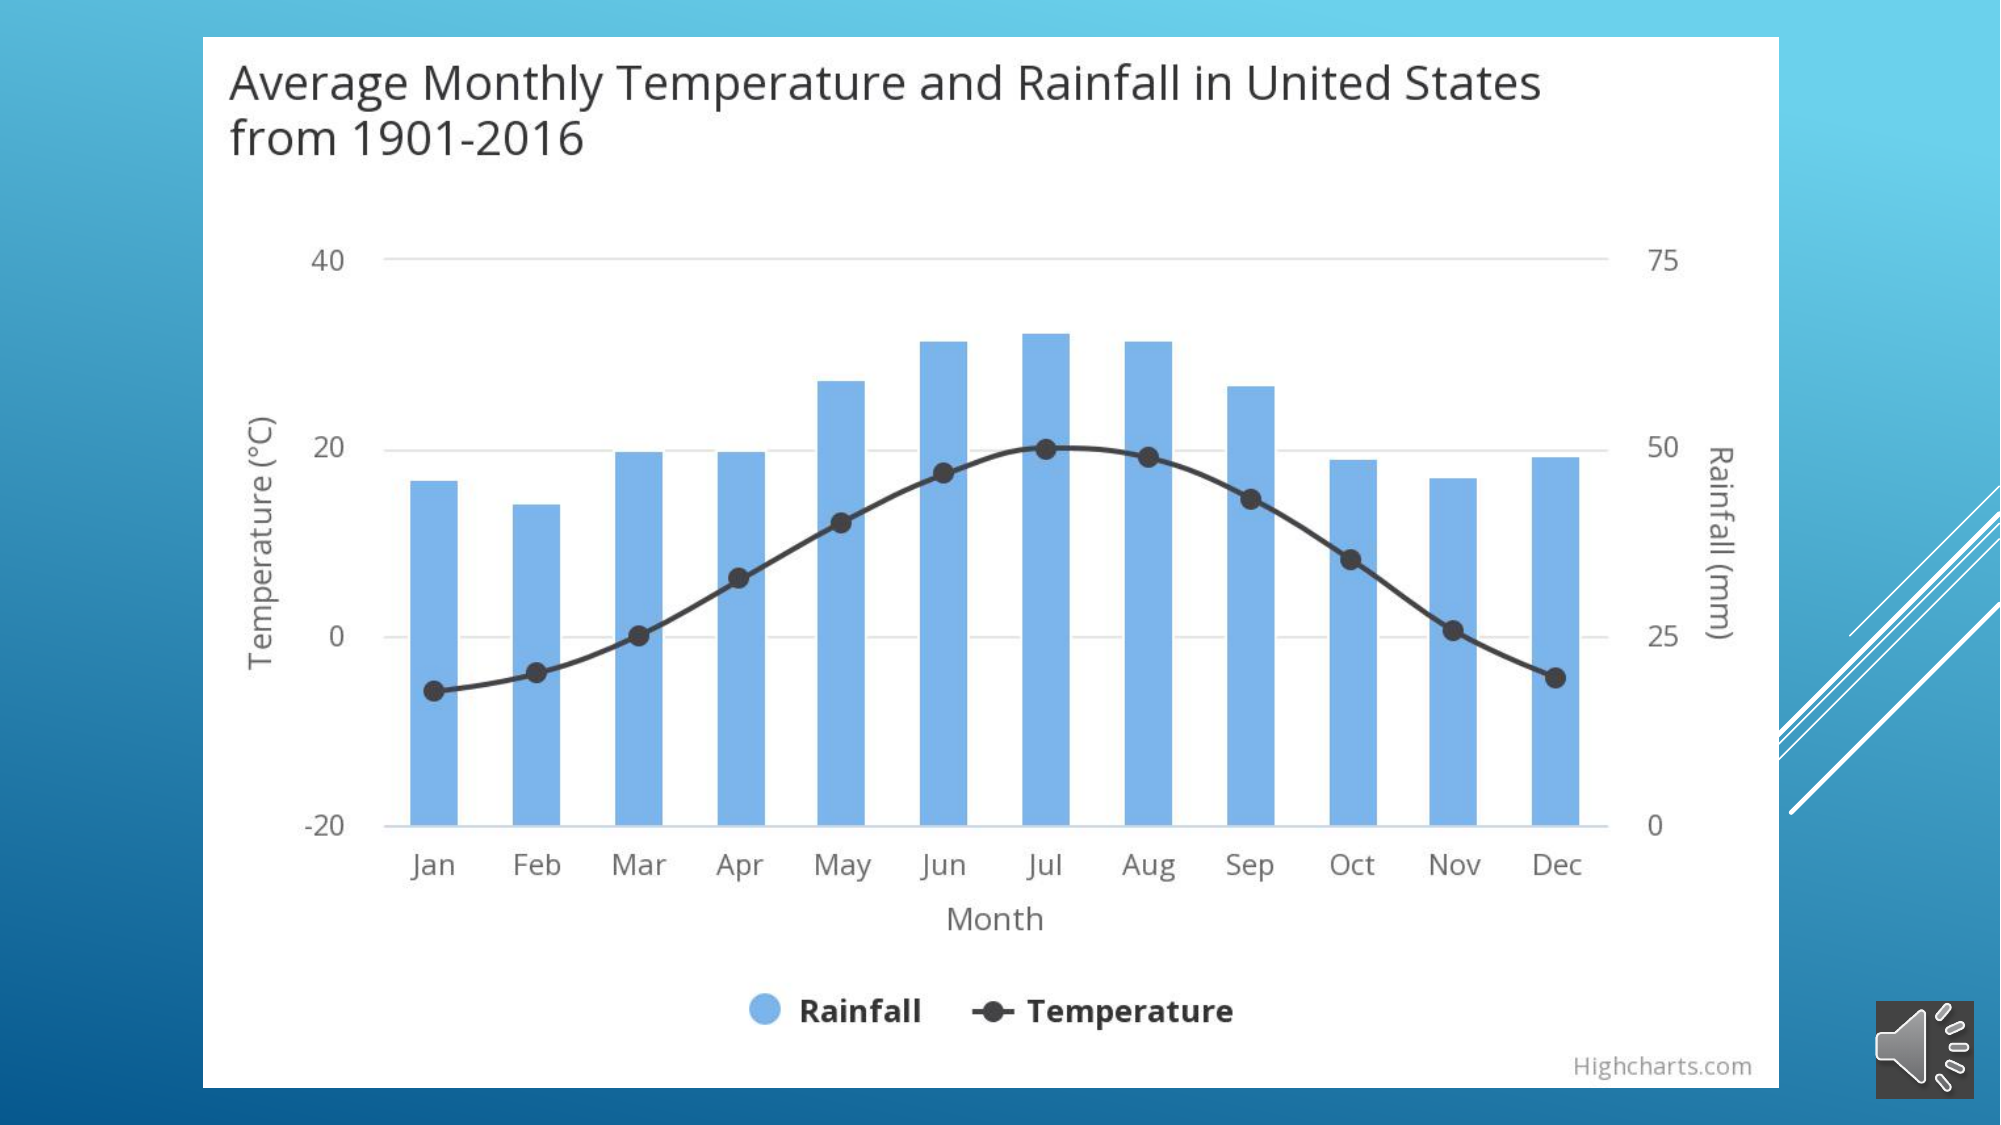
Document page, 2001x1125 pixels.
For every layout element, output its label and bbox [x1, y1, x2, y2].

text_box [0, 0, 1335, 1125]
text_box [1335, 0, 2000, 485]
text_box [1780, 485, 2000, 1013]
picture [1874, 999, 1976, 1101]
picture [202, 36, 1780, 1088]
text_box [1335, 1013, 2000, 1125]
